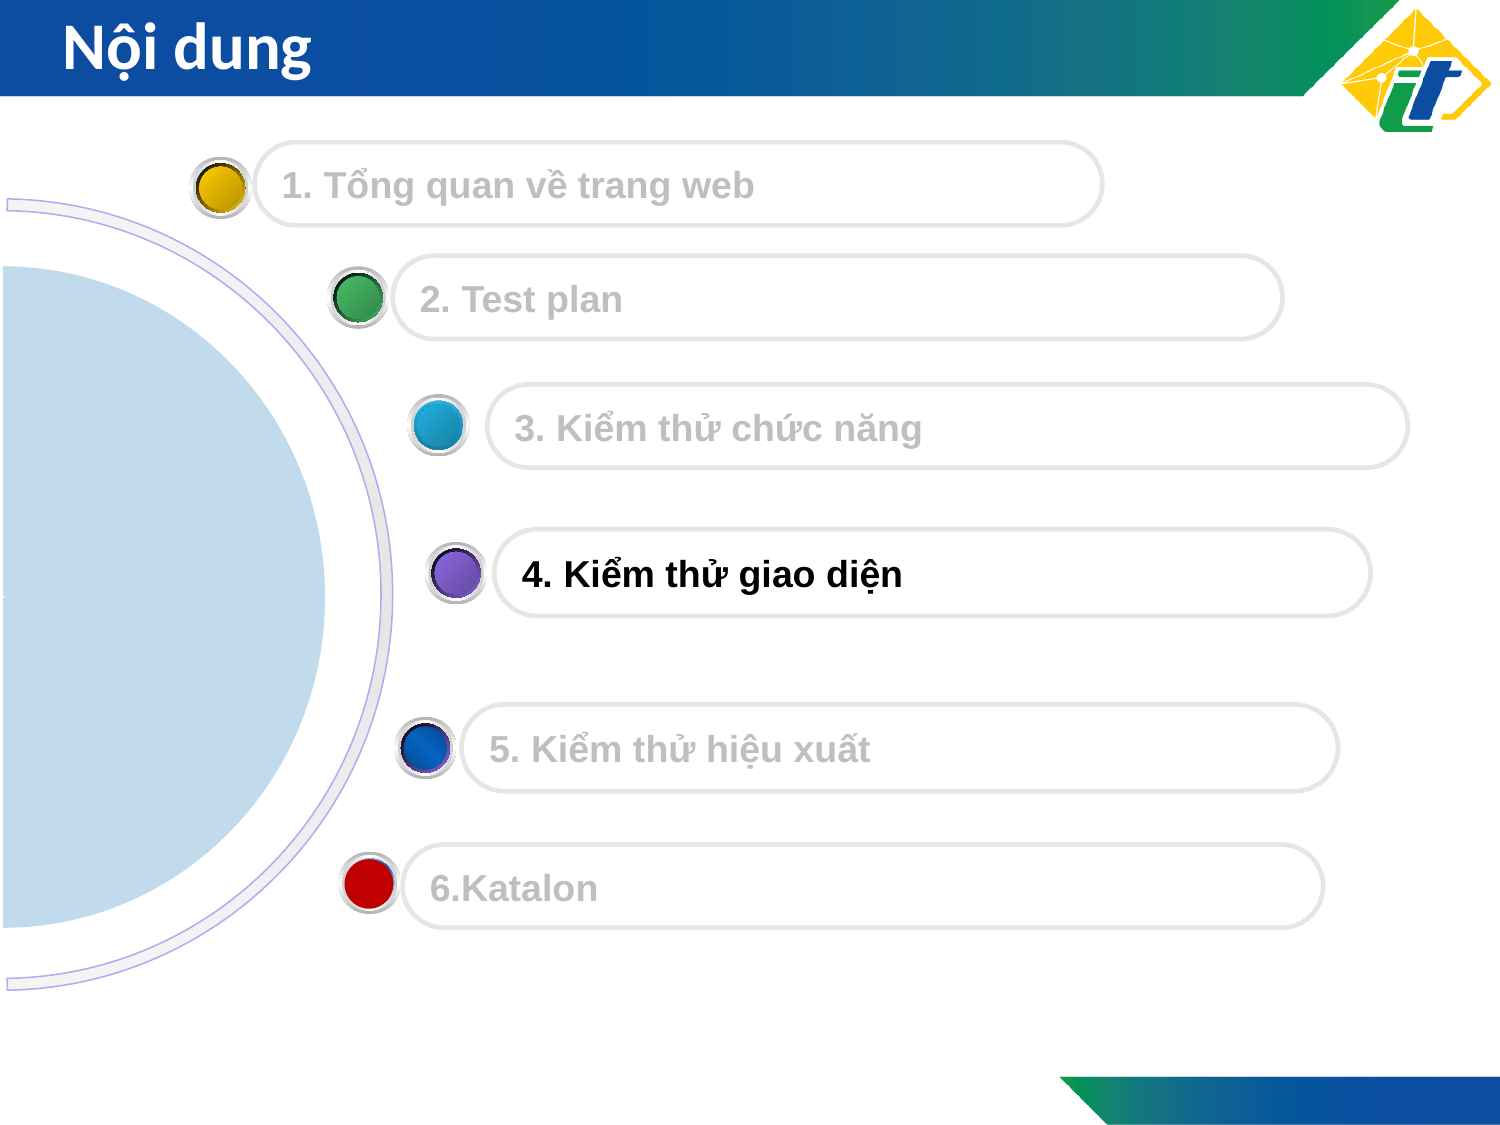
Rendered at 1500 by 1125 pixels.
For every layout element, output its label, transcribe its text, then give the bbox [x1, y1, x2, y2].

title Nội dung [47, 0, 1304, 97]
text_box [424, 541, 488, 605]
picture [0, 0, 1500, 1125]
text_box 6.Katalon [407, 844, 1324, 928]
text_box 5. Kiểm thử hiệu xuất [462, 704, 1339, 792]
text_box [189, 156, 253, 220]
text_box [406, 393, 470, 457]
text_box 2. Test plan [395, 255, 1283, 339]
text_box [7, 198, 393, 991]
text_box 3. Kiểm thử chức năng [487, 384, 1408, 468]
text_box 4. Kiểm thử giao diện [494, 529, 1371, 617]
text_box [2, 266, 326, 928]
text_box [326, 266, 390, 330]
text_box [338, 851, 402, 915]
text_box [393, 716, 457, 780]
text_box 1. Tổng quan về trang web [256, 142, 1103, 226]
